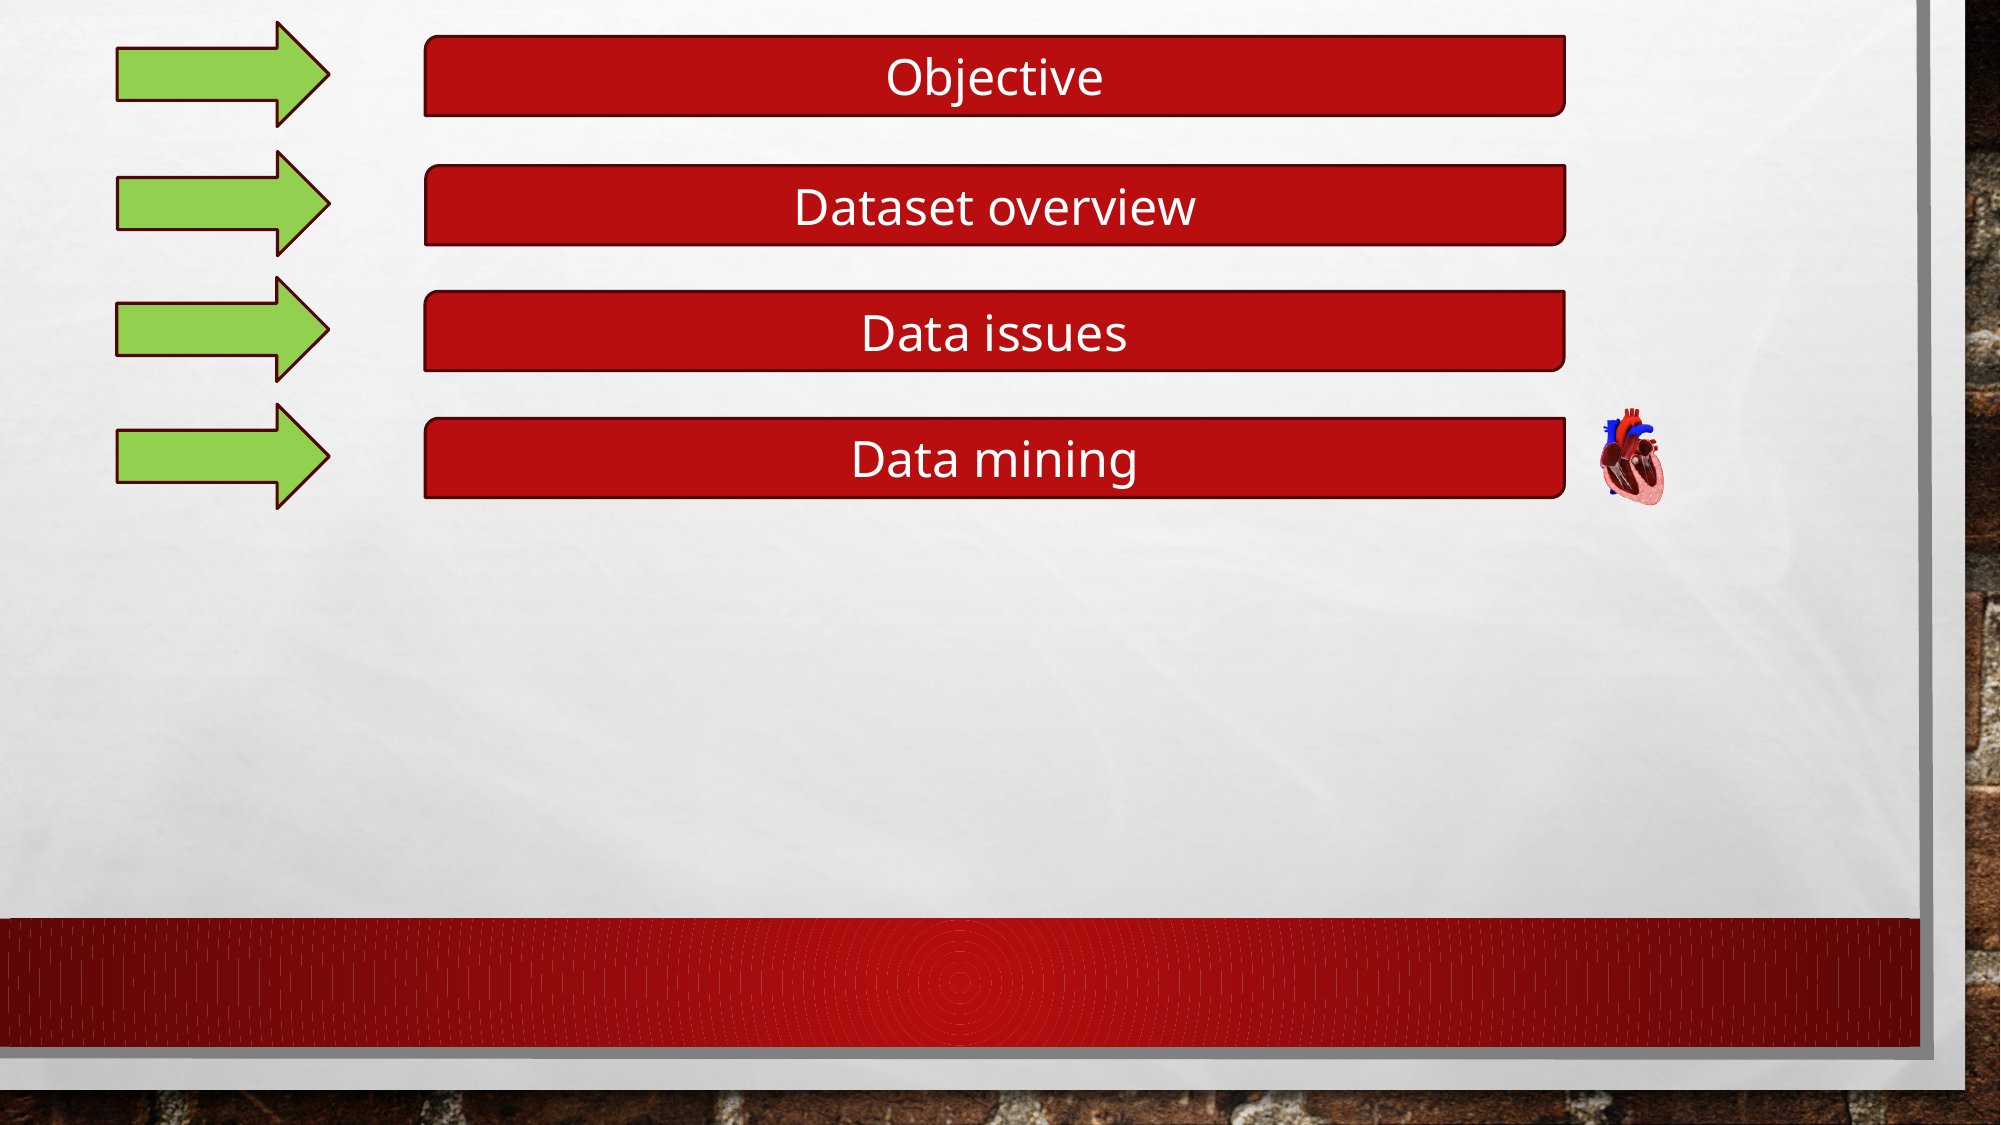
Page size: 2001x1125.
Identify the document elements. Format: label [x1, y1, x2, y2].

text_box [117, 151, 1566, 256]
text_box [116, 276, 1565, 382]
picture [1566, 405, 1695, 509]
text_box [116, 403, 1565, 509]
picture [0, 0, 2000, 1125]
text_box [116, 21, 1565, 127]
